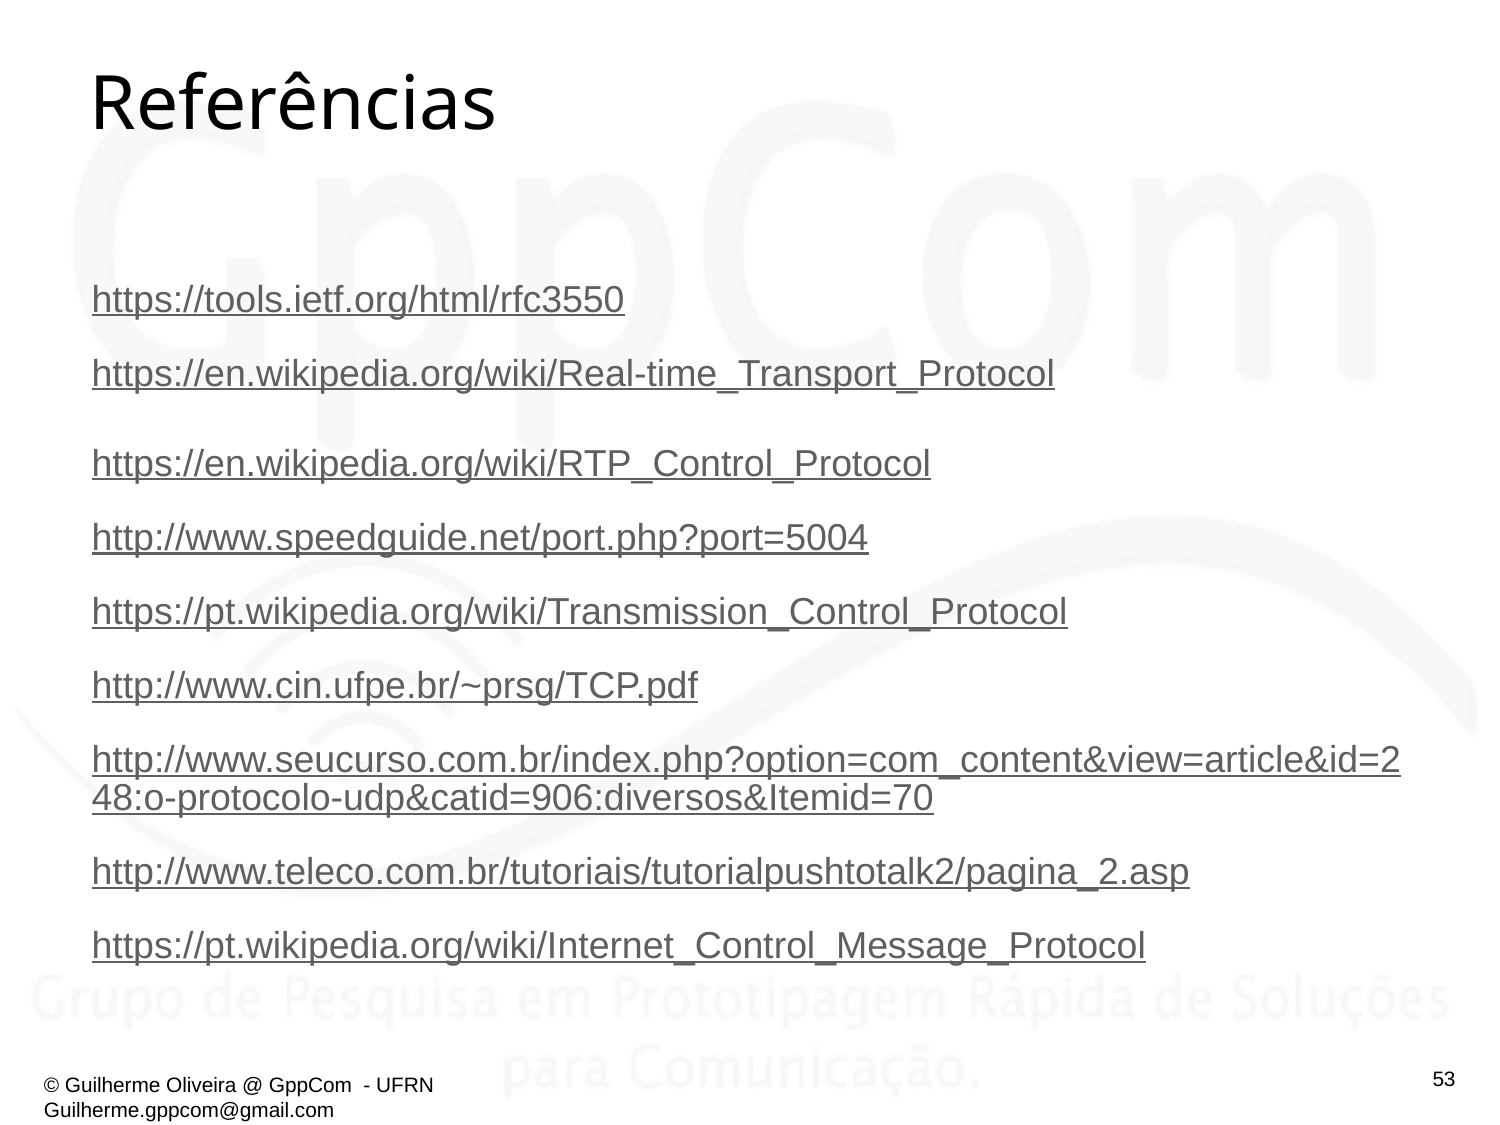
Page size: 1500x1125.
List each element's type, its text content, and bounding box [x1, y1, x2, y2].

title Referências [75, 45, 1425, 233]
slide_number ‹#› [1258, 1058, 1471, 1106]
list https://tools.ietf.org/html/rfc3550 https://en.wikipedia.org/wiki/Real-time_Transport_Protocol https://en.wikipedia.org/wiki/RTP_Control_Protocol http://www.speedguide.net/port.php?port=5004 https://pt.wikipedia.org/wiki/Transmission_Control_Protocol http://www.cin.ufpe.br/~prsg/TCP.pdf http://www.seucurso.com.br/index.php?option=com_content&view=article&id=248:o-protocolo-udp&catid=906:diversos&Itemid=70 http://www.teleco.com.br/tutoriais/tutorialpushtotalk2/pagina_2.asp https://pt.wikipedia.org/wiki/Internet_Control_Message_Protocol [76, 267, 1427, 1010]
